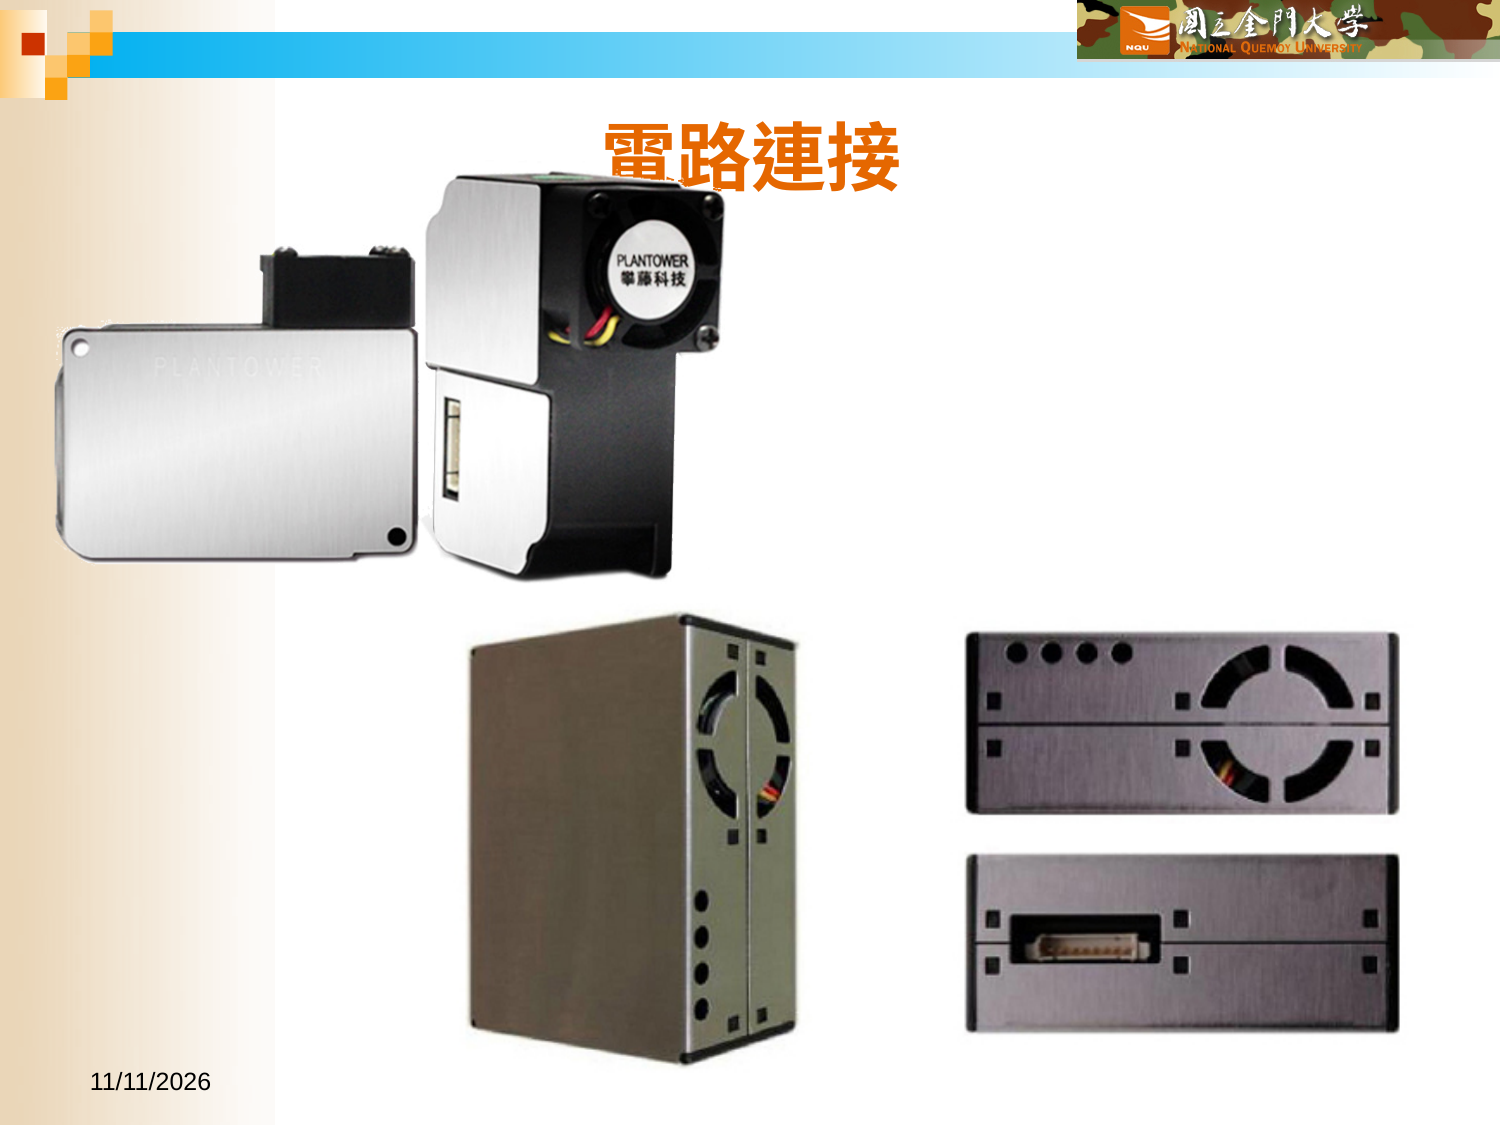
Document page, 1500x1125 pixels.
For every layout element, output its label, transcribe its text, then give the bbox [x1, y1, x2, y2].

picture [41, 160, 728, 587]
picture [1077, 0, 1500, 62]
picture [440, 603, 1431, 1101]
title 電路連接 [76, 42, 1427, 268]
text_box 2016/10/3 [75, 1024, 425, 1103]
